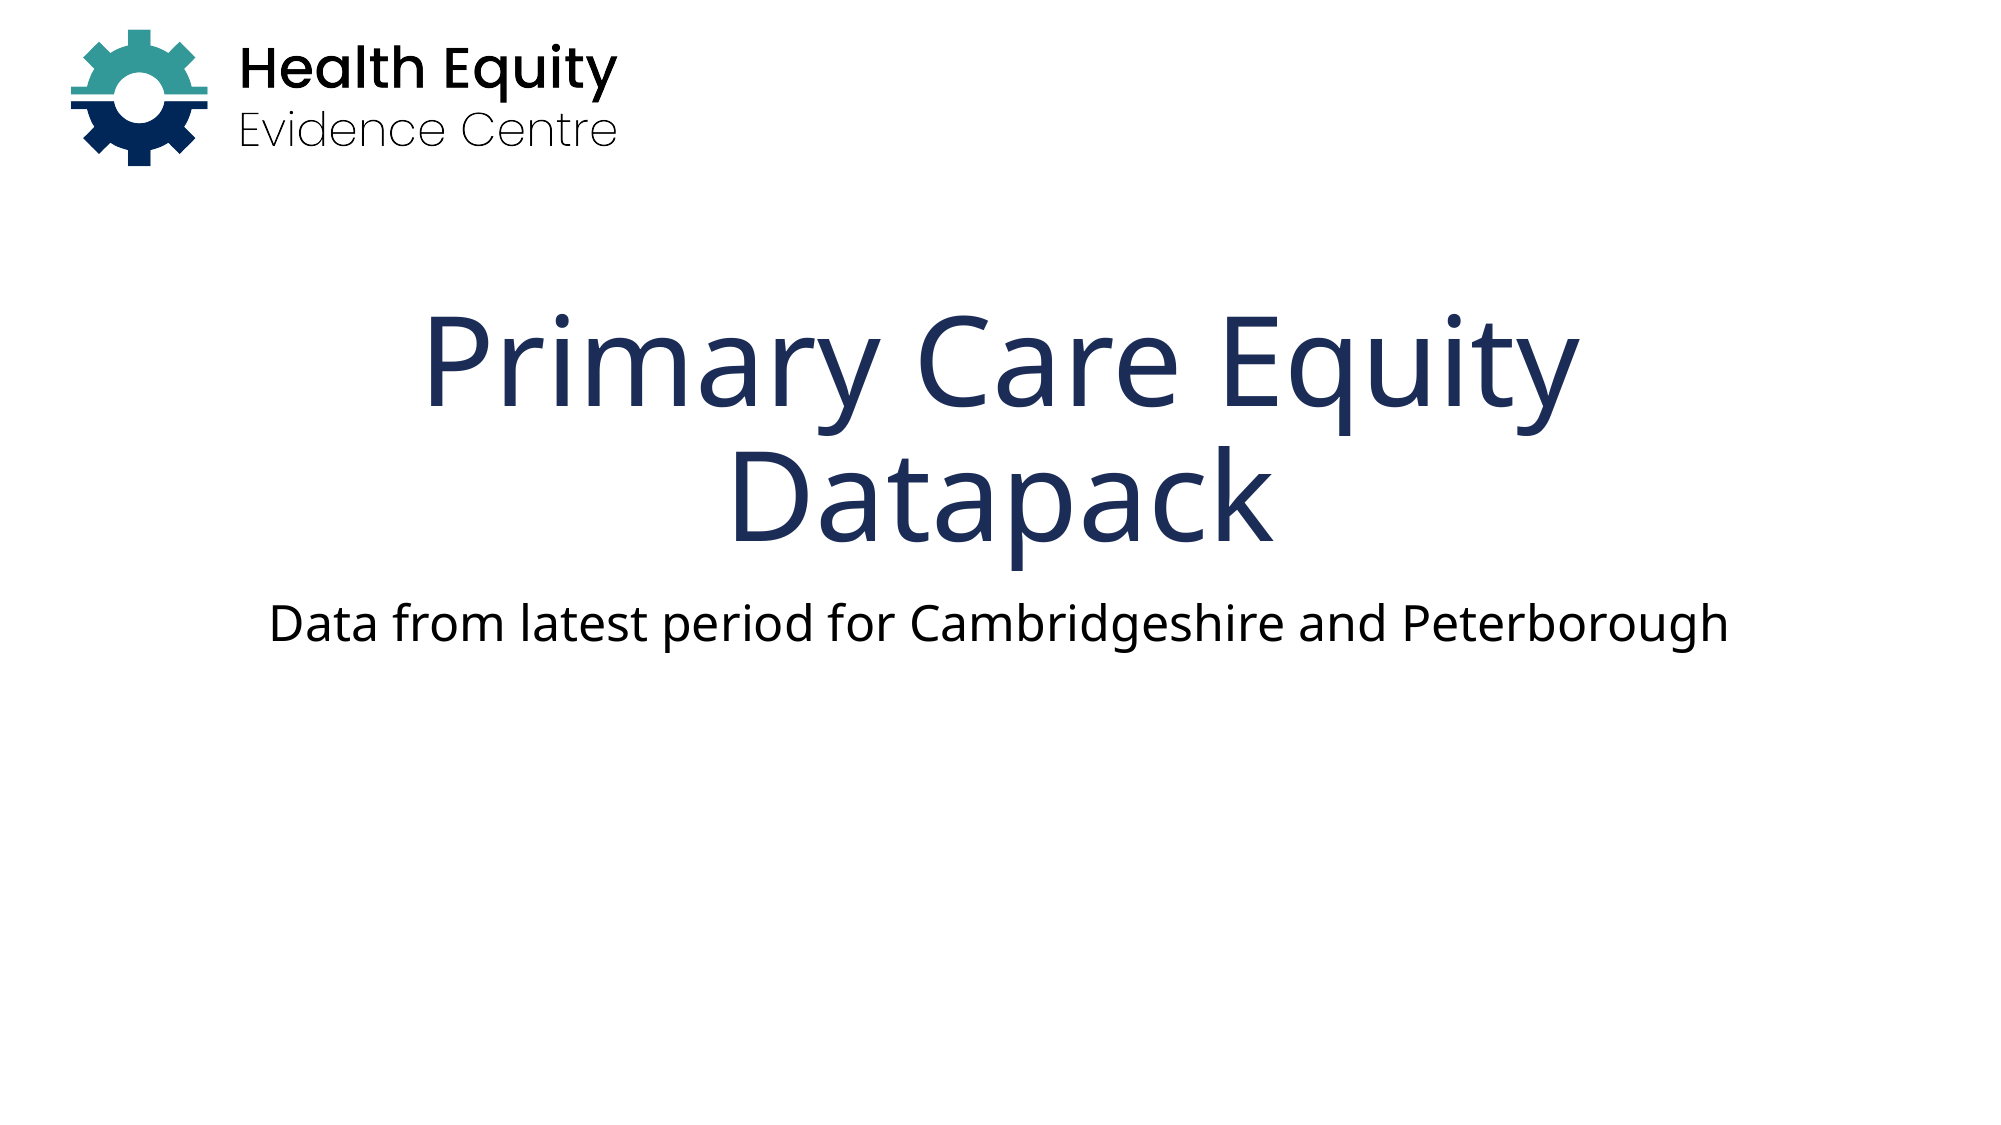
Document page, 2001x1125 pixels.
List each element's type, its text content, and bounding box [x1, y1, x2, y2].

title Primary Care Equity Datapack [249, 184, 1750, 576]
picture [68, 22, 627, 170]
subtitle Data from latest period for Cambridgeshire and Peterborough [249, 590, 1750, 863]
